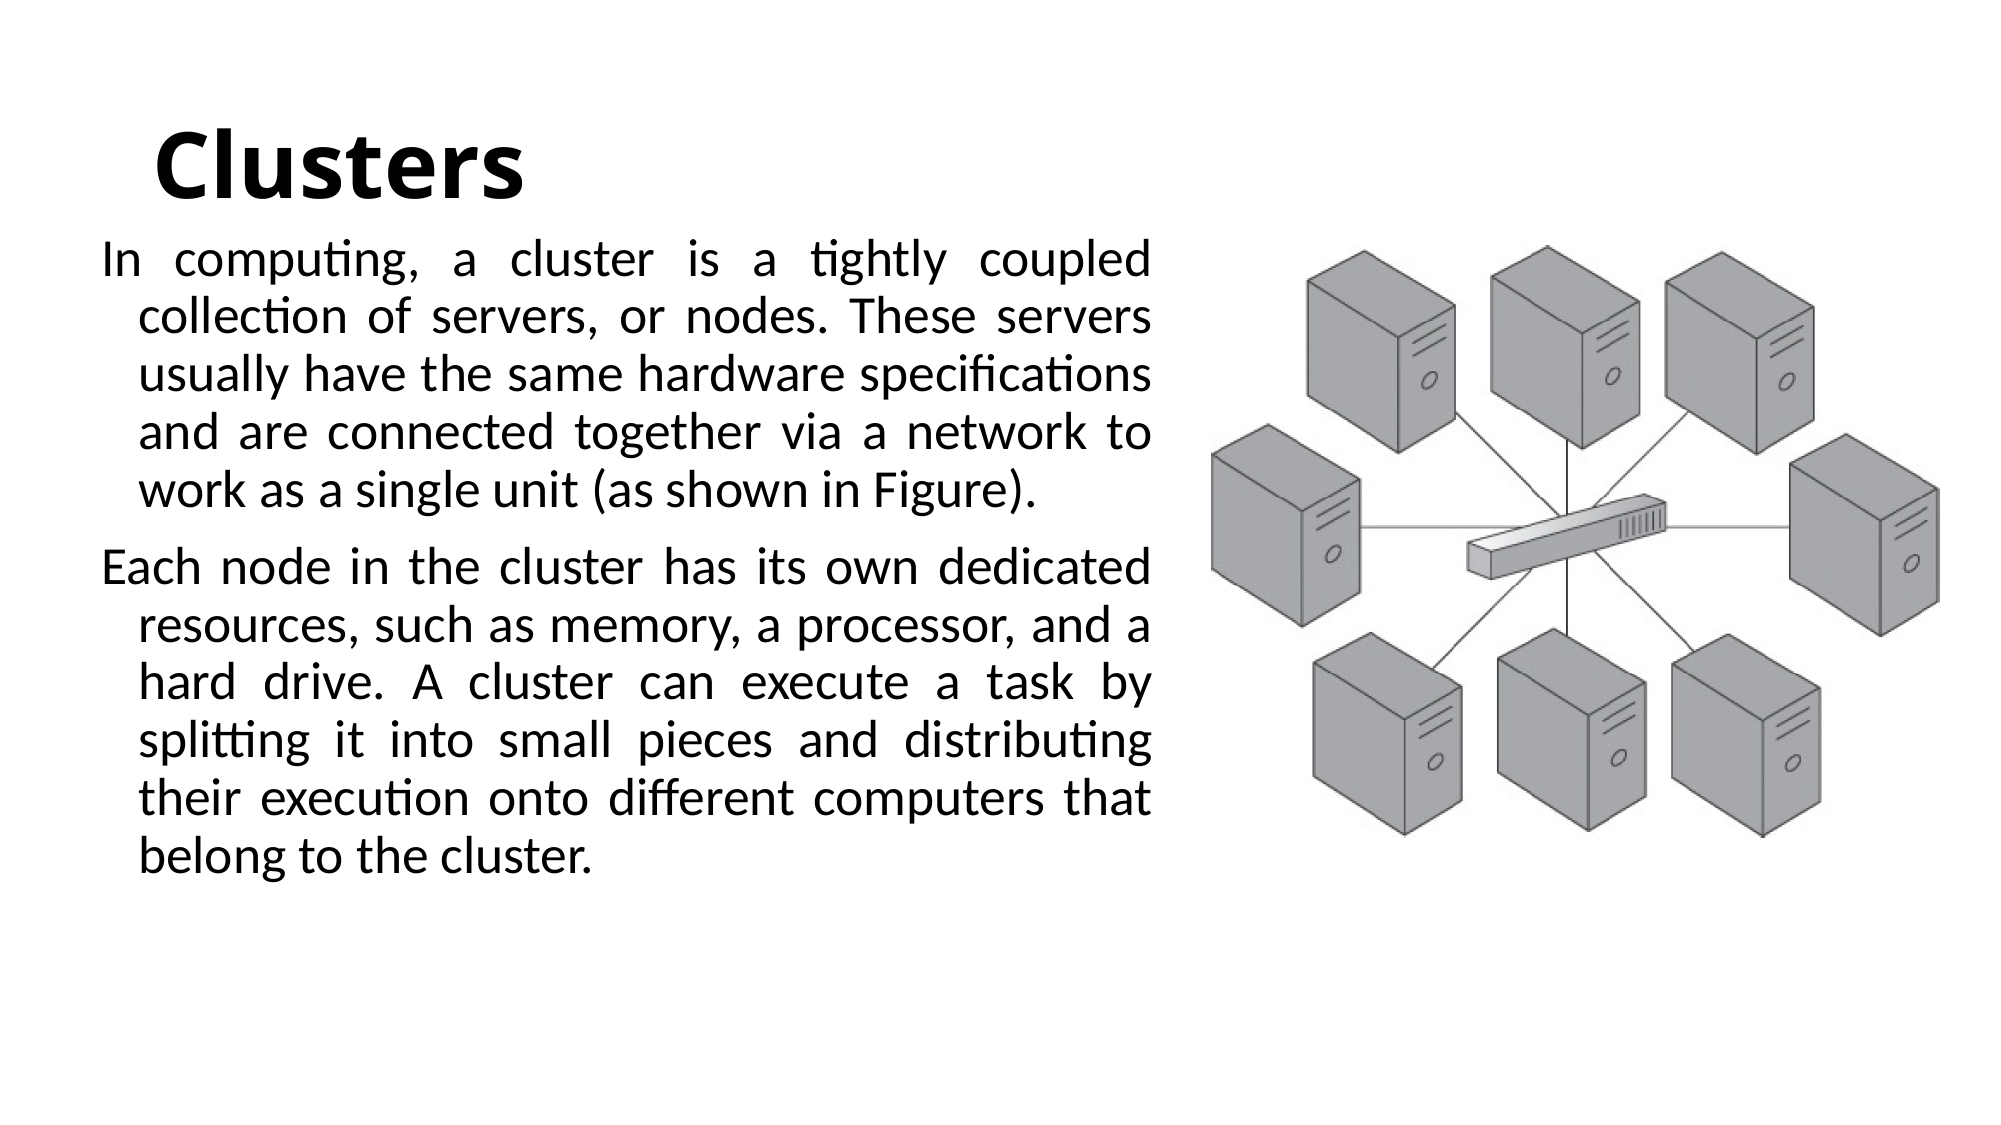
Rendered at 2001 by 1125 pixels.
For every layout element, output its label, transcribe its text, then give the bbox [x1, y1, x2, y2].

picture [1142, 234, 2000, 849]
list In computing, a cluster is a tightly coupled collection of servers, or nodes. These servers usually have the same hardware specifications and are connected together via a network to work as a single unit (as shown in Figure). Each node in the cluster has its own dedicated resources, such as memory, a processor, and a hard drive. A cluster can execute a task by splitting it into small pieces and distributing their execution onto different computers that belong to the cluster. [85, 222, 1169, 936]
title Clusters [137, 59, 1863, 234]
